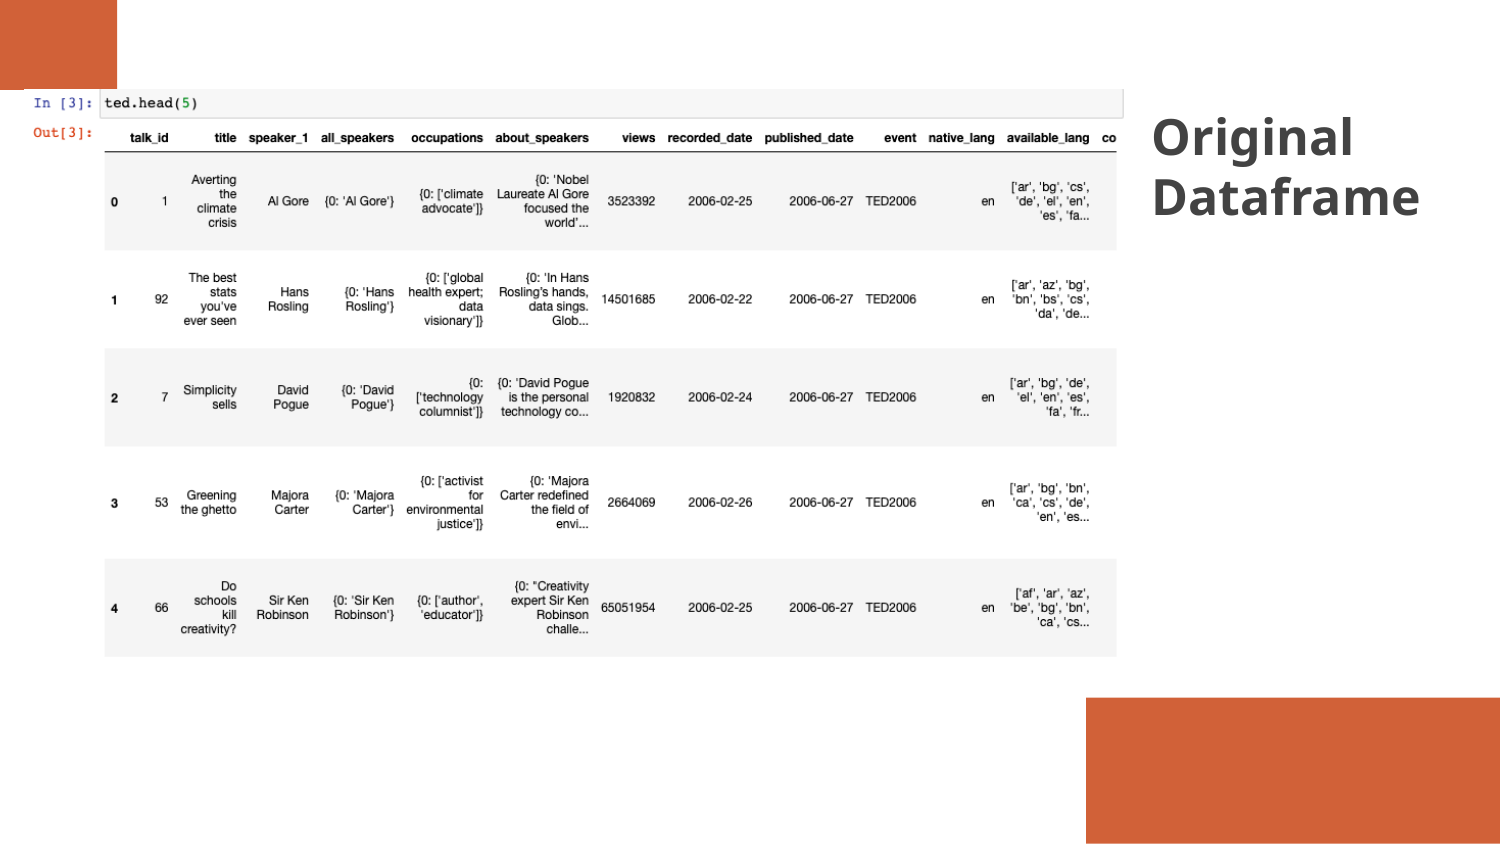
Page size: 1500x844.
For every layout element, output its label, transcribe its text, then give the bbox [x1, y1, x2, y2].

picture [24, 89, 1139, 667]
text_box [1086, 697, 1500, 844]
text_box [0, 0, 118, 90]
title Original Dataframe [1139, 89, 1500, 396]
